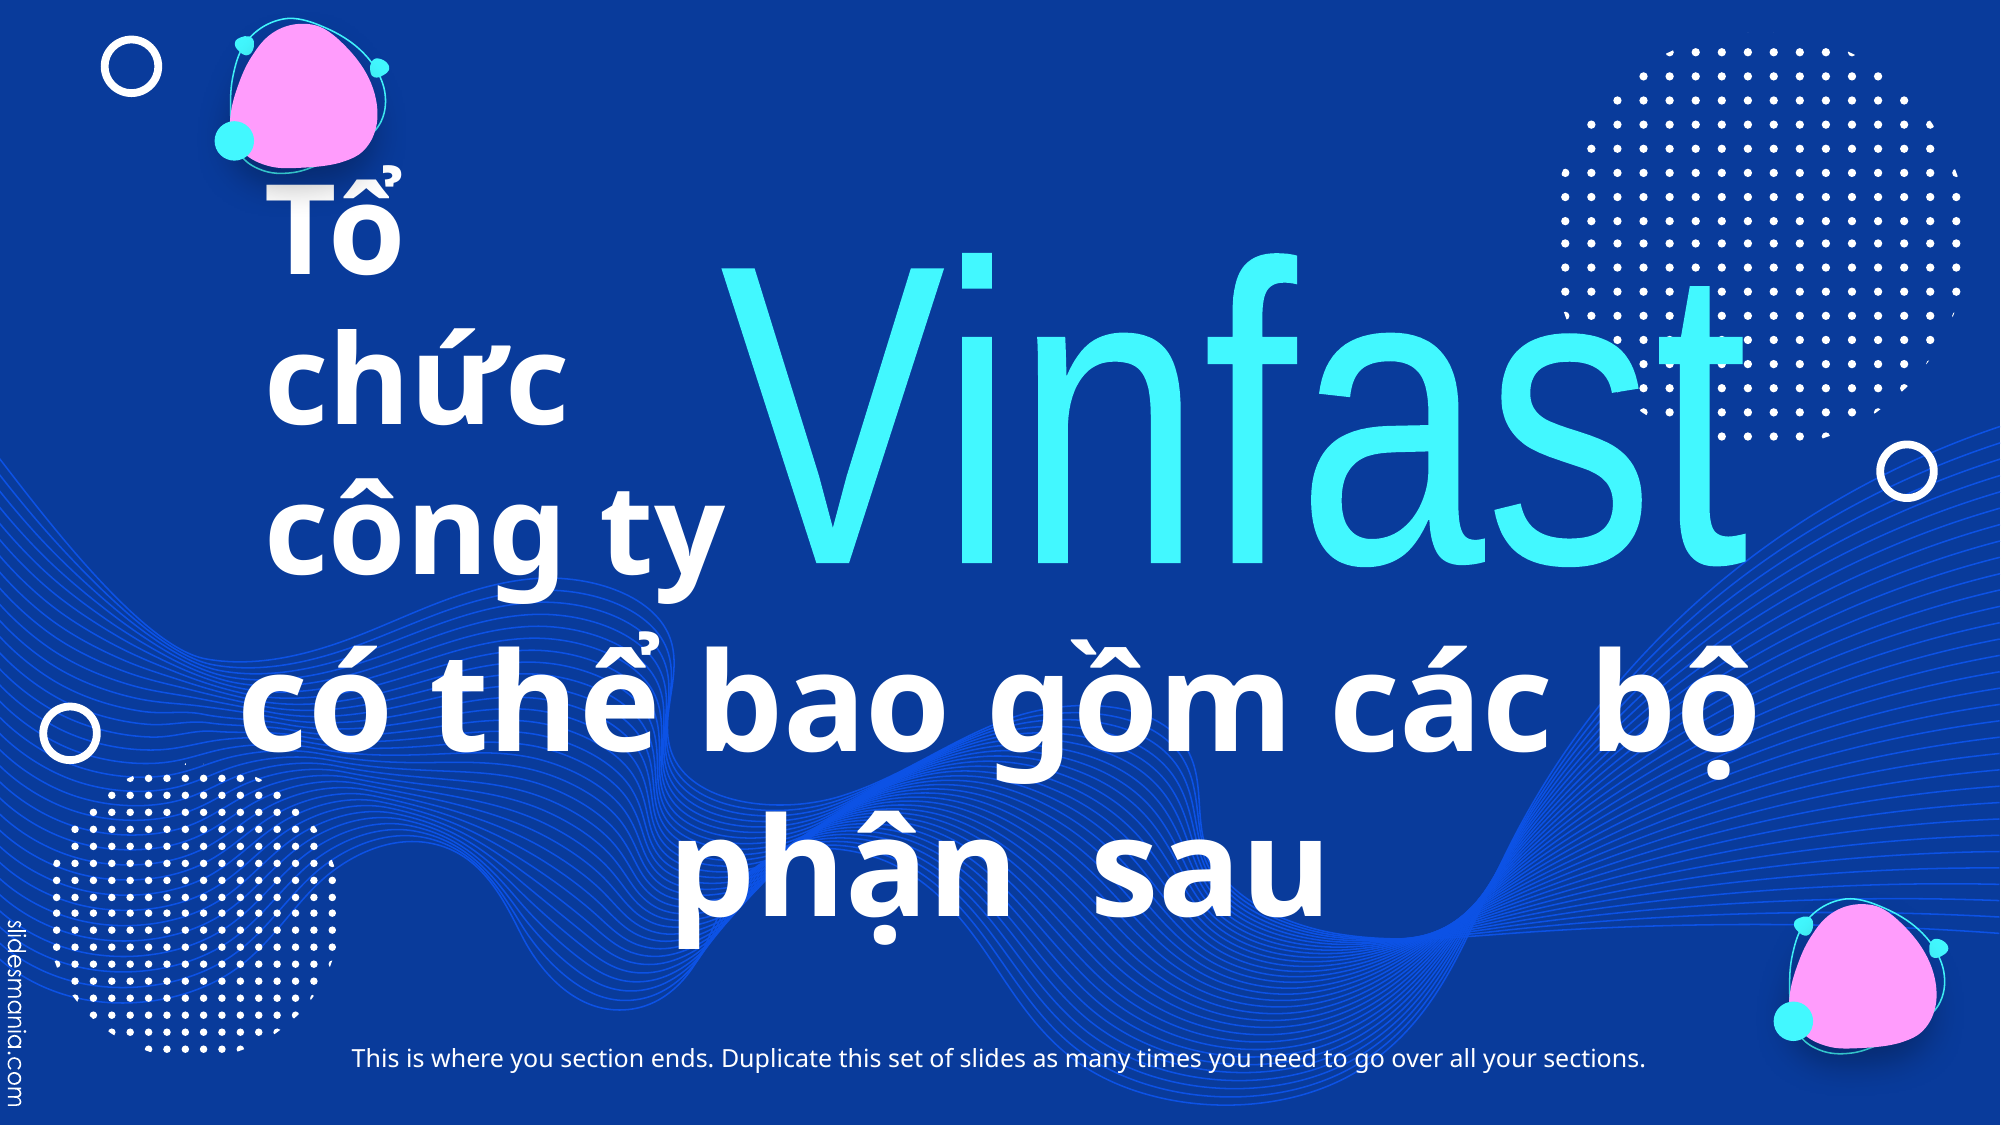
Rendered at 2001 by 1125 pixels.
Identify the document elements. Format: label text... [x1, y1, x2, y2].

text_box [1773, 898, 1949, 1055]
title có thể bao gồm các bộ phận sau [89, 628, 1911, 930]
subtitle This is where you section ends. Duplicate this set of slides as many times you need to go over all your sections. [33, 1026, 1967, 1089]
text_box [214, 18, 390, 174]
title Tổ chức công ty [244, 209, 753, 539]
